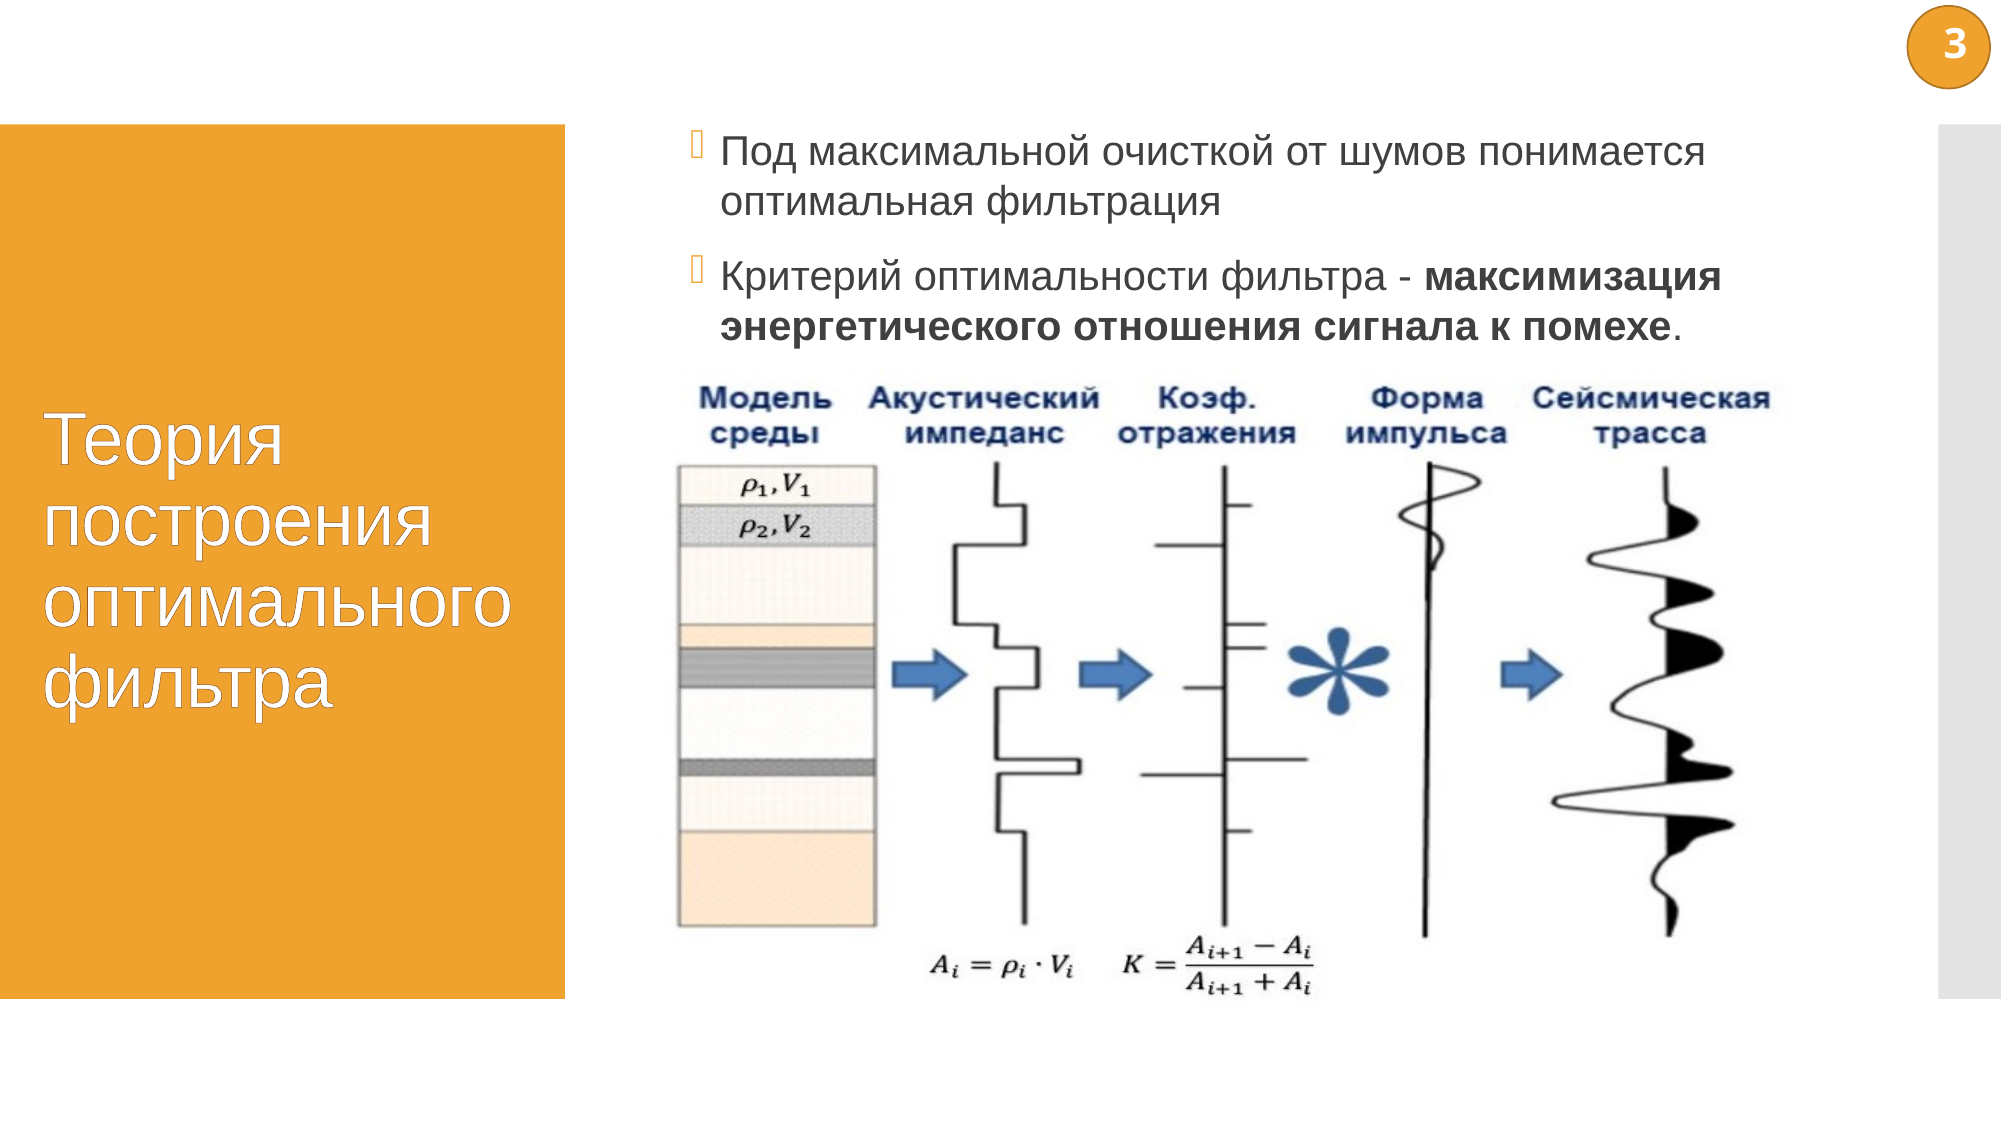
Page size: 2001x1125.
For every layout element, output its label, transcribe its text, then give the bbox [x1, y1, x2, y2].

title Теория построения оптимального фильтра [26, 184, 540, 940]
picture [656, 369, 1807, 1012]
list Под максимальной очисткой от шумов понимается оптимальная фильтрация Критерий оптимальности фильтра - максимизация энергетического отношения сигнала к помехе. [674, 103, 1789, 369]
slide_number 3 [1731, 15, 1983, 76]
